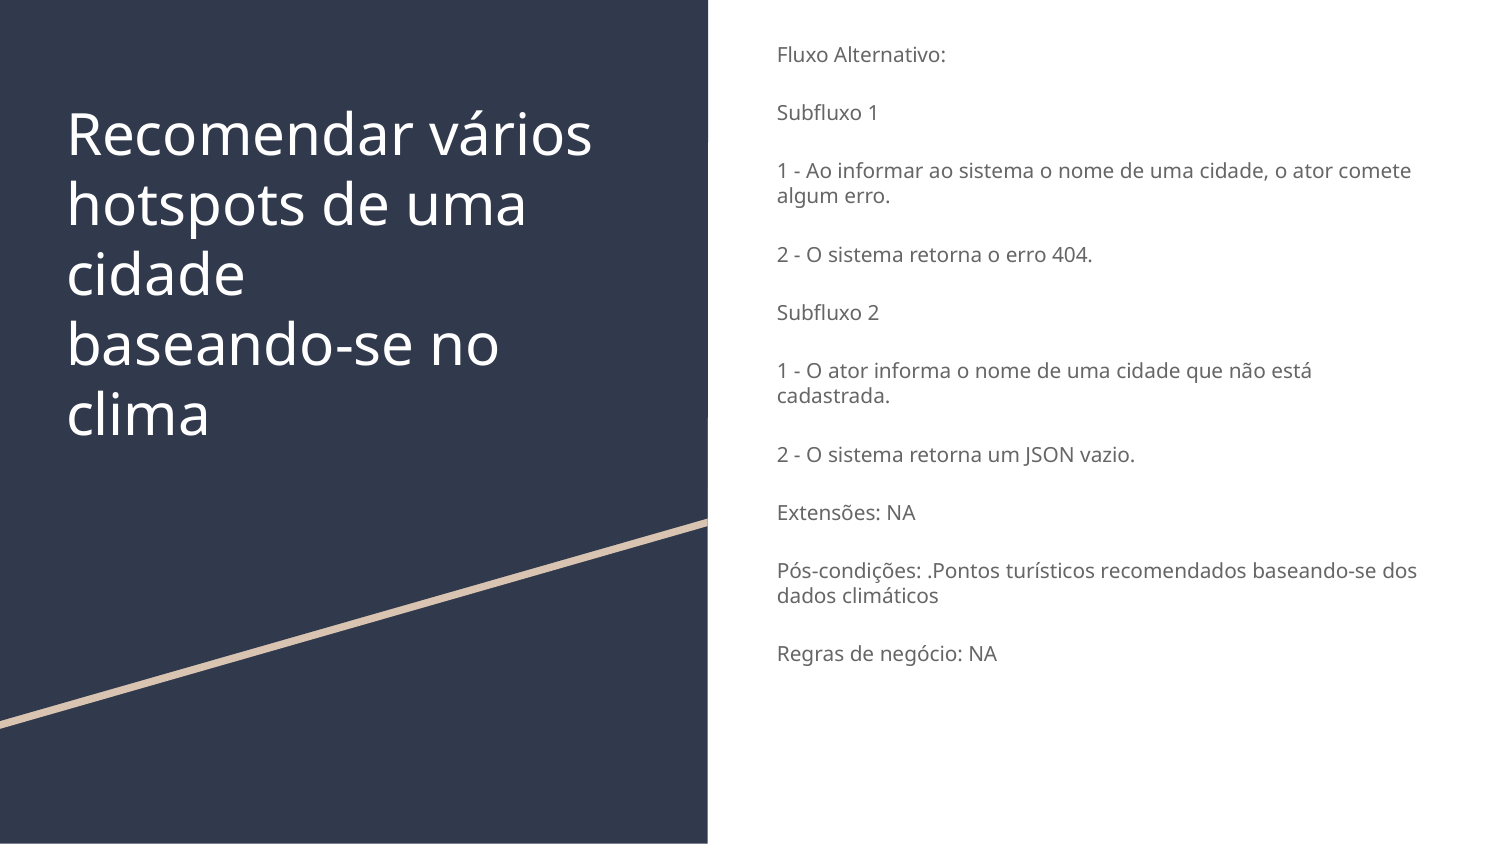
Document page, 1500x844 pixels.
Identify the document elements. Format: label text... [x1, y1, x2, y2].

title Recomendar vários hotspots de uma cidade baseando-se no clima [51, 82, 660, 494]
list Fluxo Alternativo: Subfluxo 1 1 - Ao informar ao sistema o nome de uma cidade, o ator comete algum erro. 2 - O sistema retorna o erro 404. Subfluxo 2 1 - O ator informa o nome de uma cidade que não está cadastrada. 2 - O sistema retorna um JSON vazio. Extensões:​ NA Pós-condições: .​Pontos turísticos recomendados baseando-se dos dados climáticos Regras de negócio: NA : [761, 26, 1446, 808]
